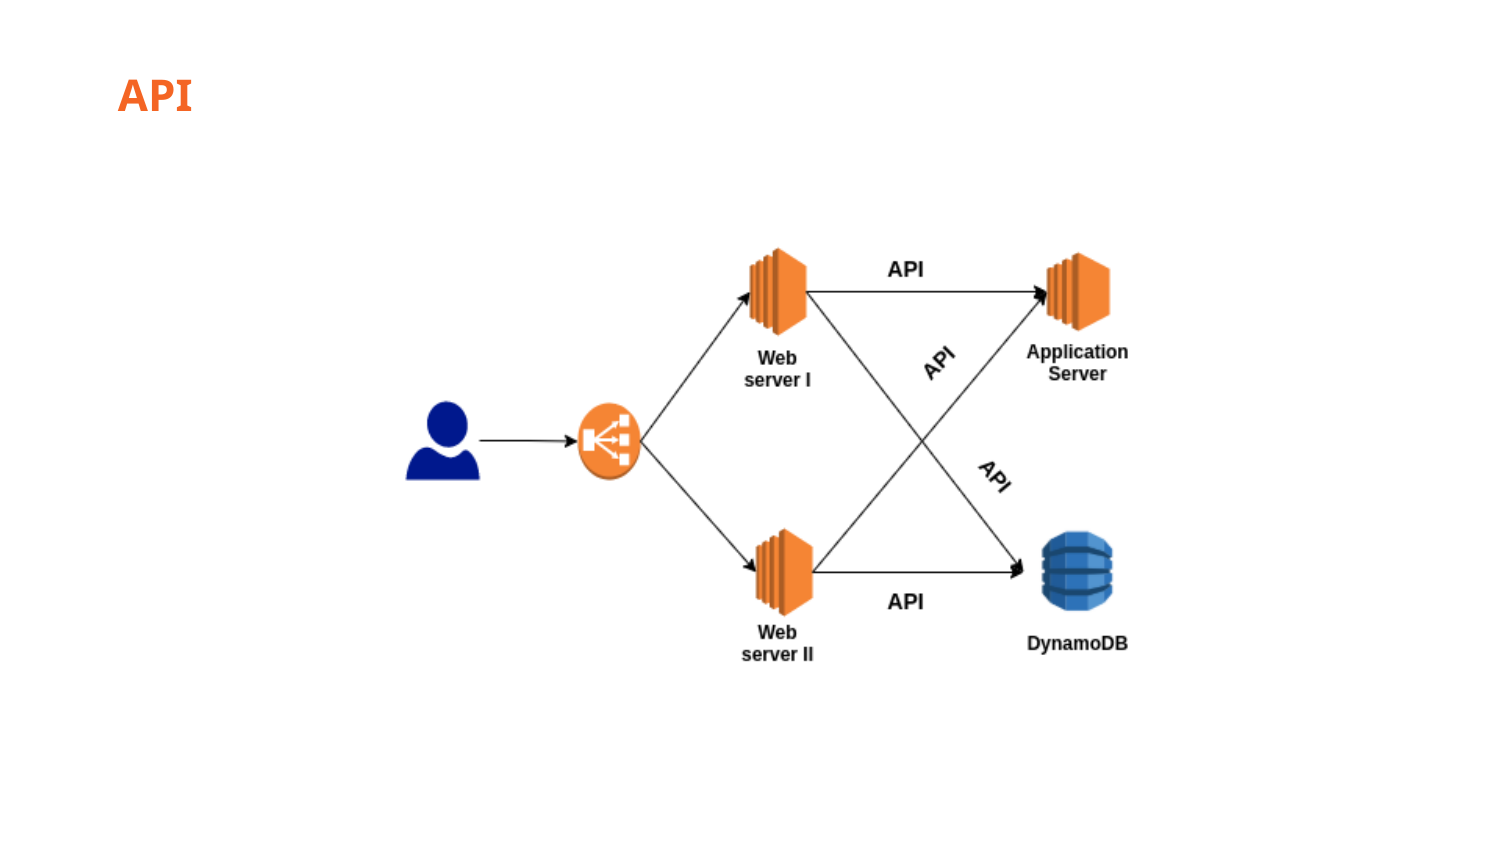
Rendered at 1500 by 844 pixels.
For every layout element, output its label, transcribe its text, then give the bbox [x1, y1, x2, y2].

picture [342, 205, 1203, 691]
title API [102, 52, 1327, 179]
